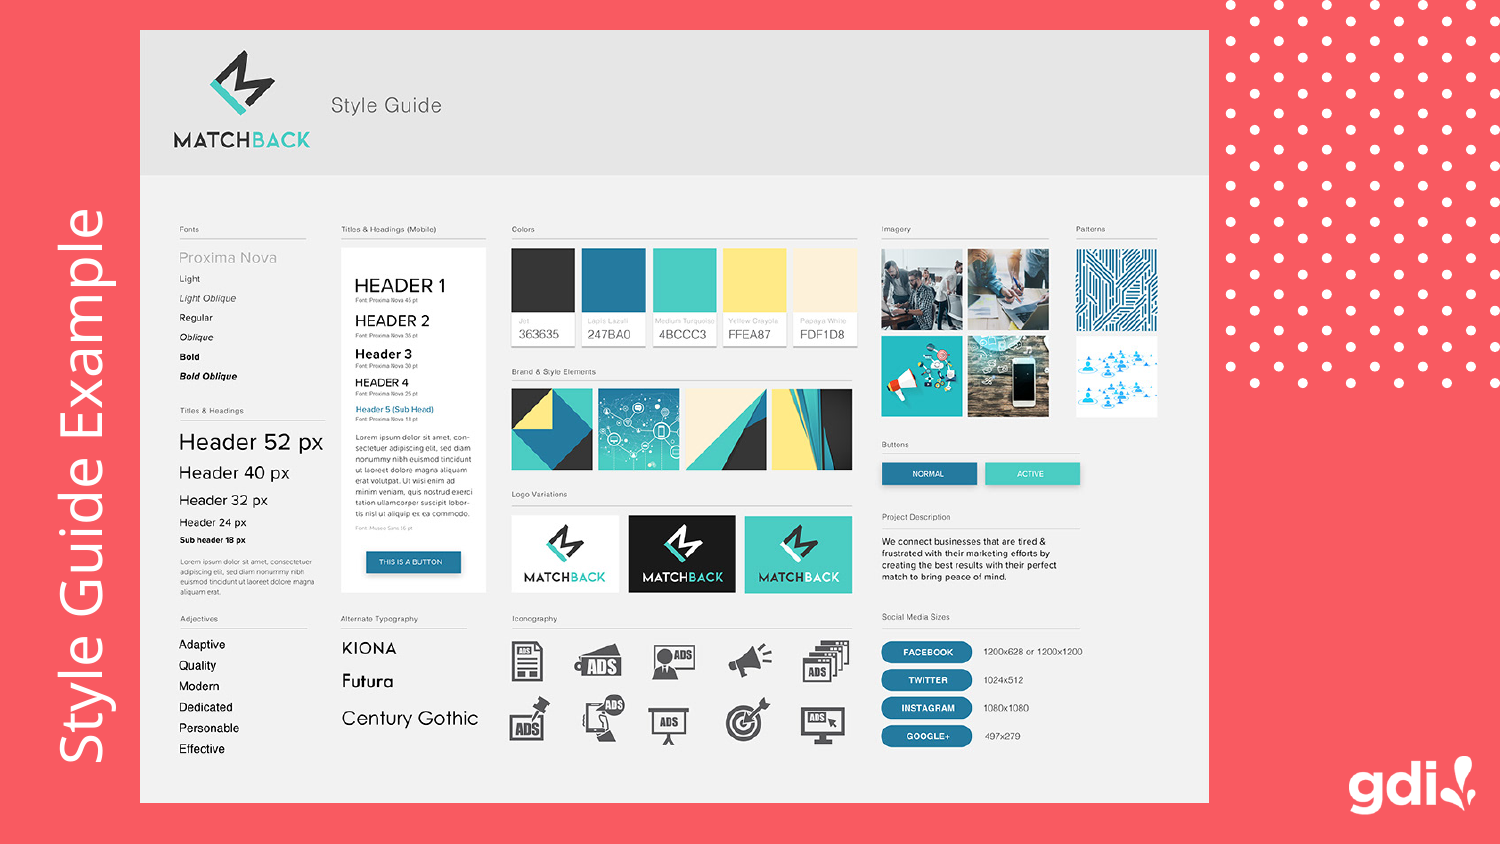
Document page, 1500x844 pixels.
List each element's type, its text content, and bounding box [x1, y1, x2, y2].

picture [1348, 754, 1477, 815]
picture [139, 30, 1210, 803]
title Style Guide Example [17, 41, 72, 803]
